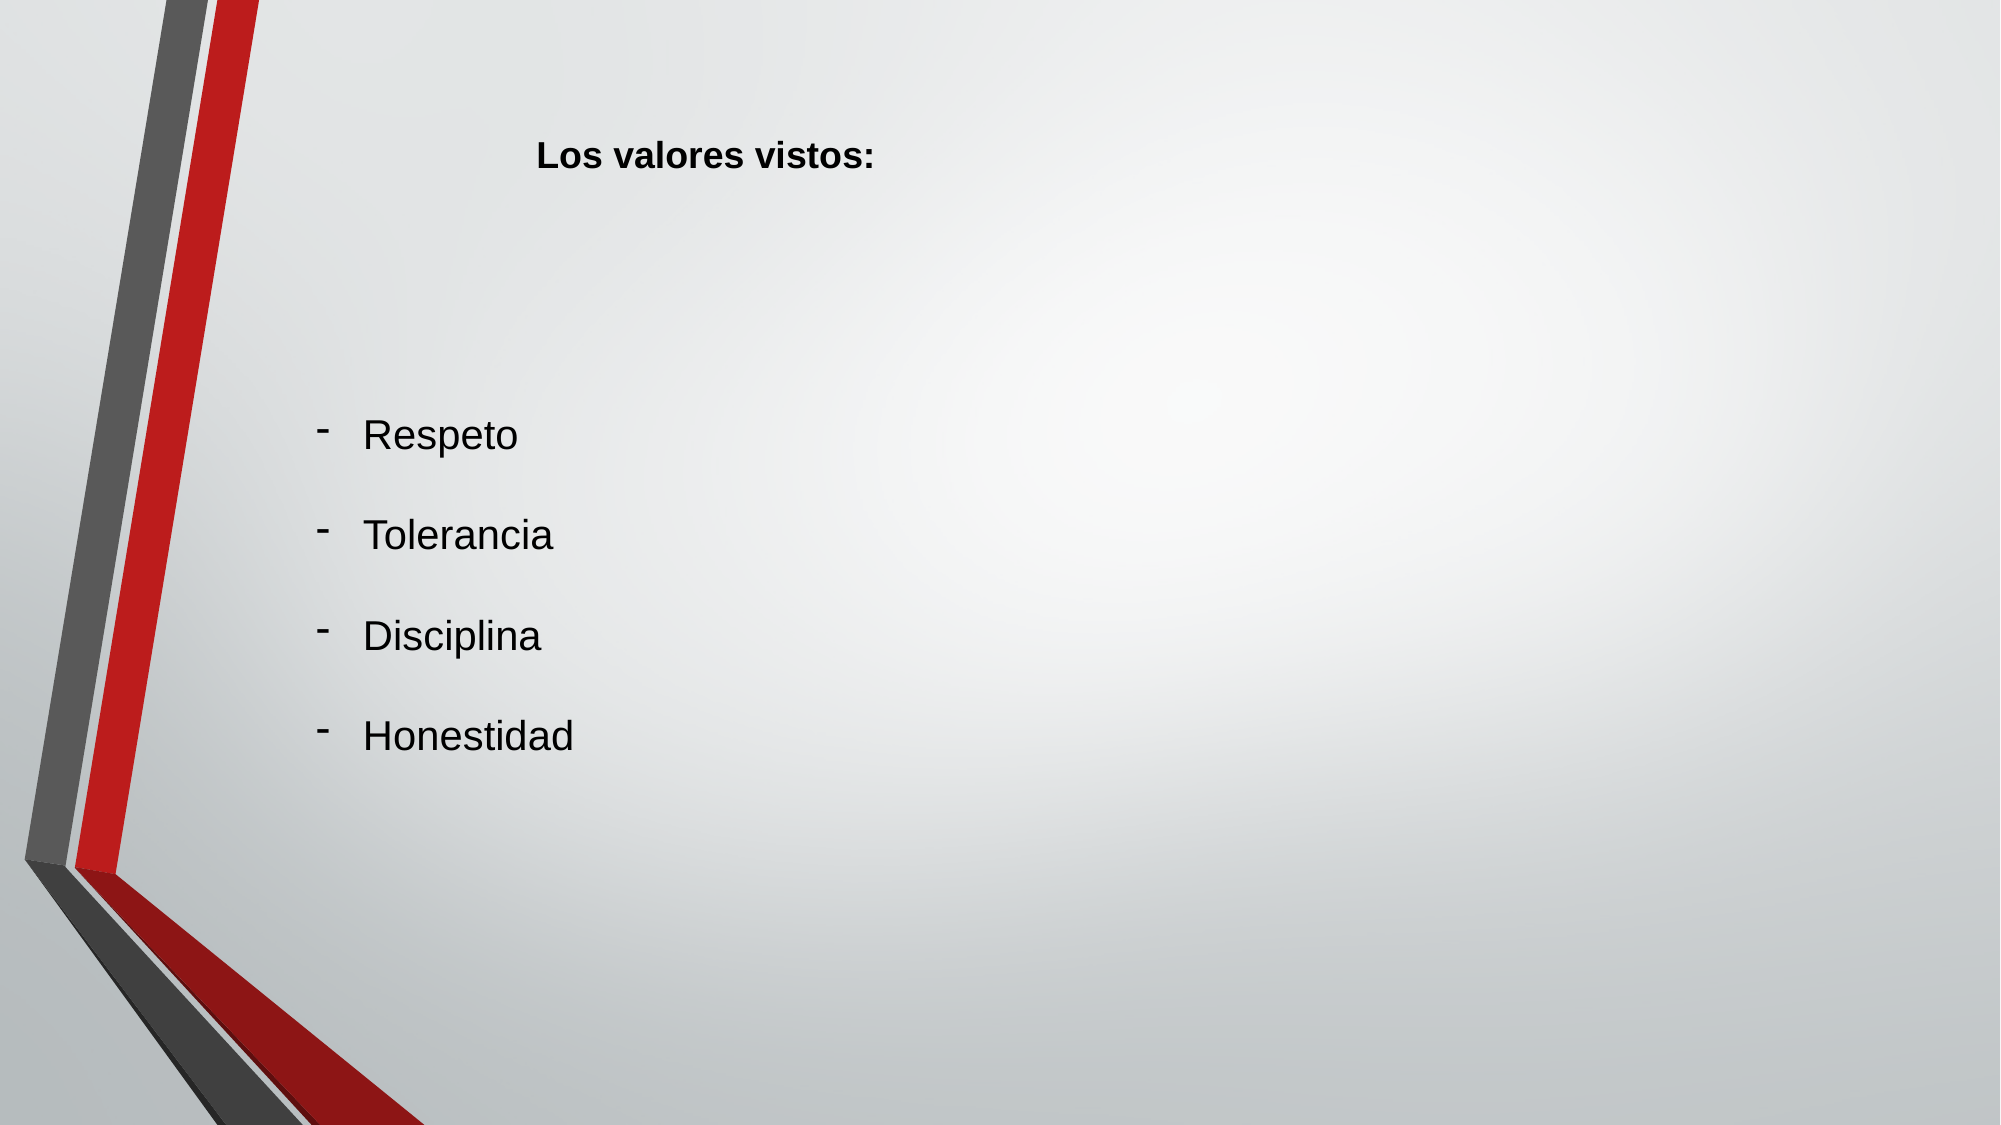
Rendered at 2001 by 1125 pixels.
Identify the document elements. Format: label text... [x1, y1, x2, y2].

text_box Los valores vistos: [521, 123, 2000, 184]
text_box Respeto Tolerancia Disciplina Honestidad [301, 400, 1905, 766]
